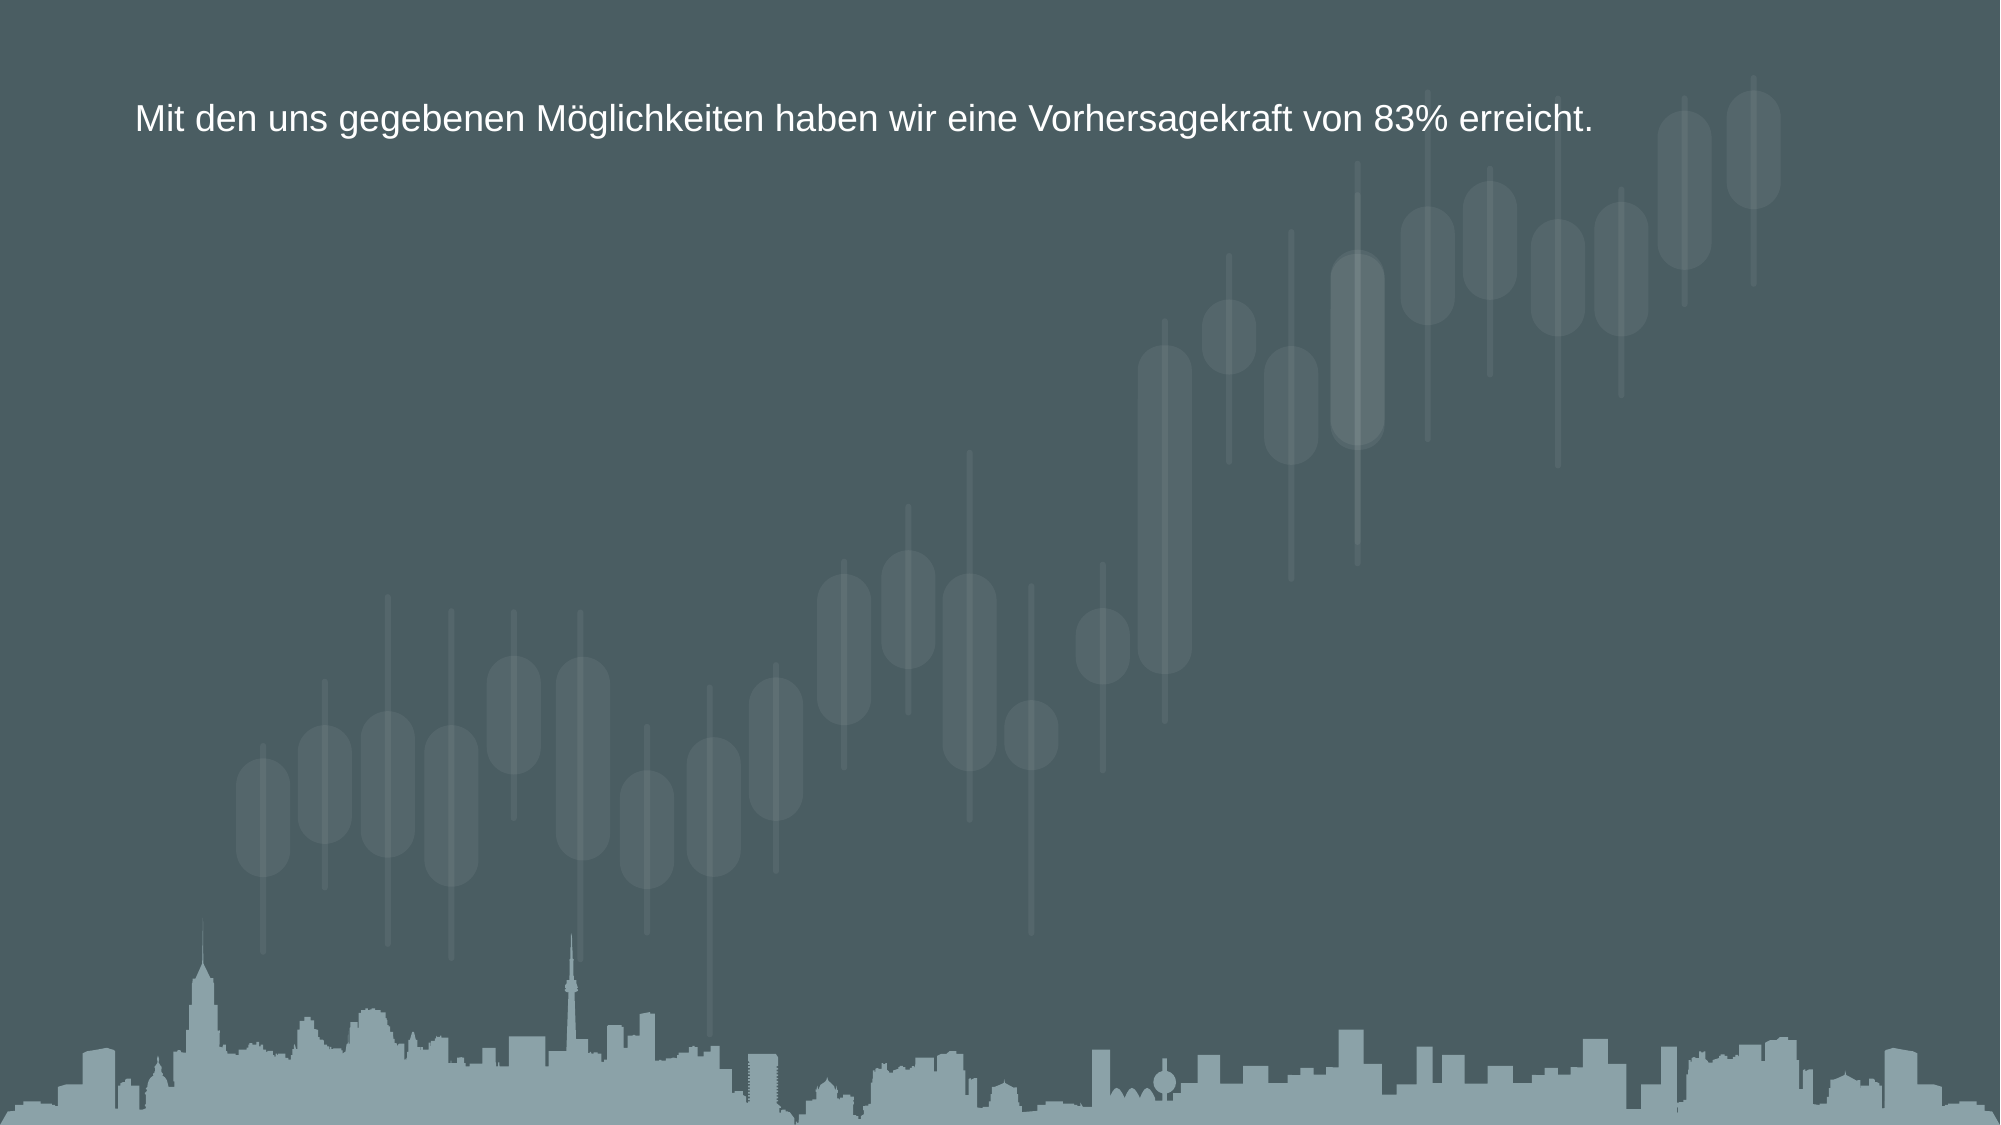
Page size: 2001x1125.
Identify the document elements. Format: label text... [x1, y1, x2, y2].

text_box Mit den uns gegebenen Möglichkeiten haben wir eine Vorhersagekraft von 83% erreicht. [120, 86, 1610, 147]
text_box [0, 917, 2000, 1125]
